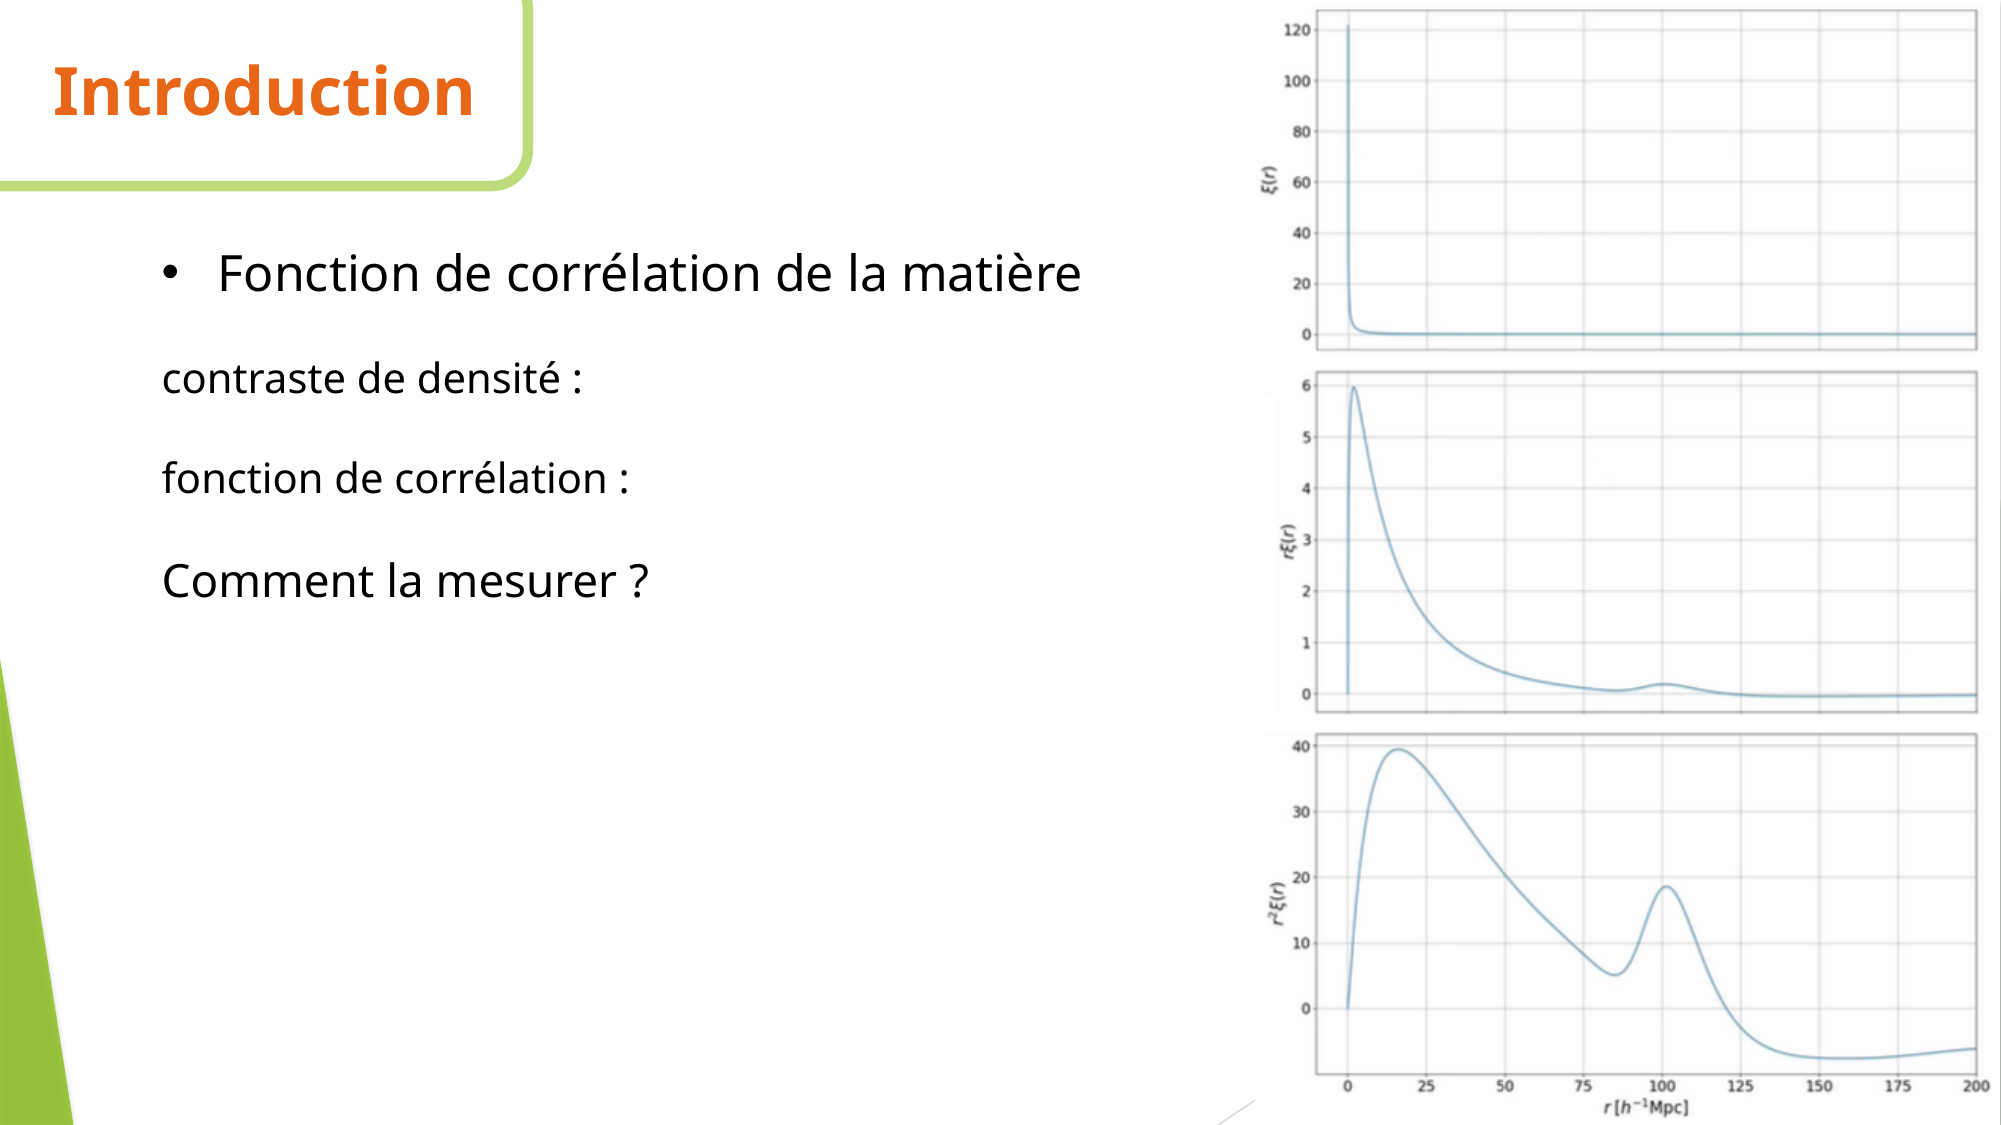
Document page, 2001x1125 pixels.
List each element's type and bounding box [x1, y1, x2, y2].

picture [1254, 0, 2000, 1125]
text_box [0, 0, 530, 188]
